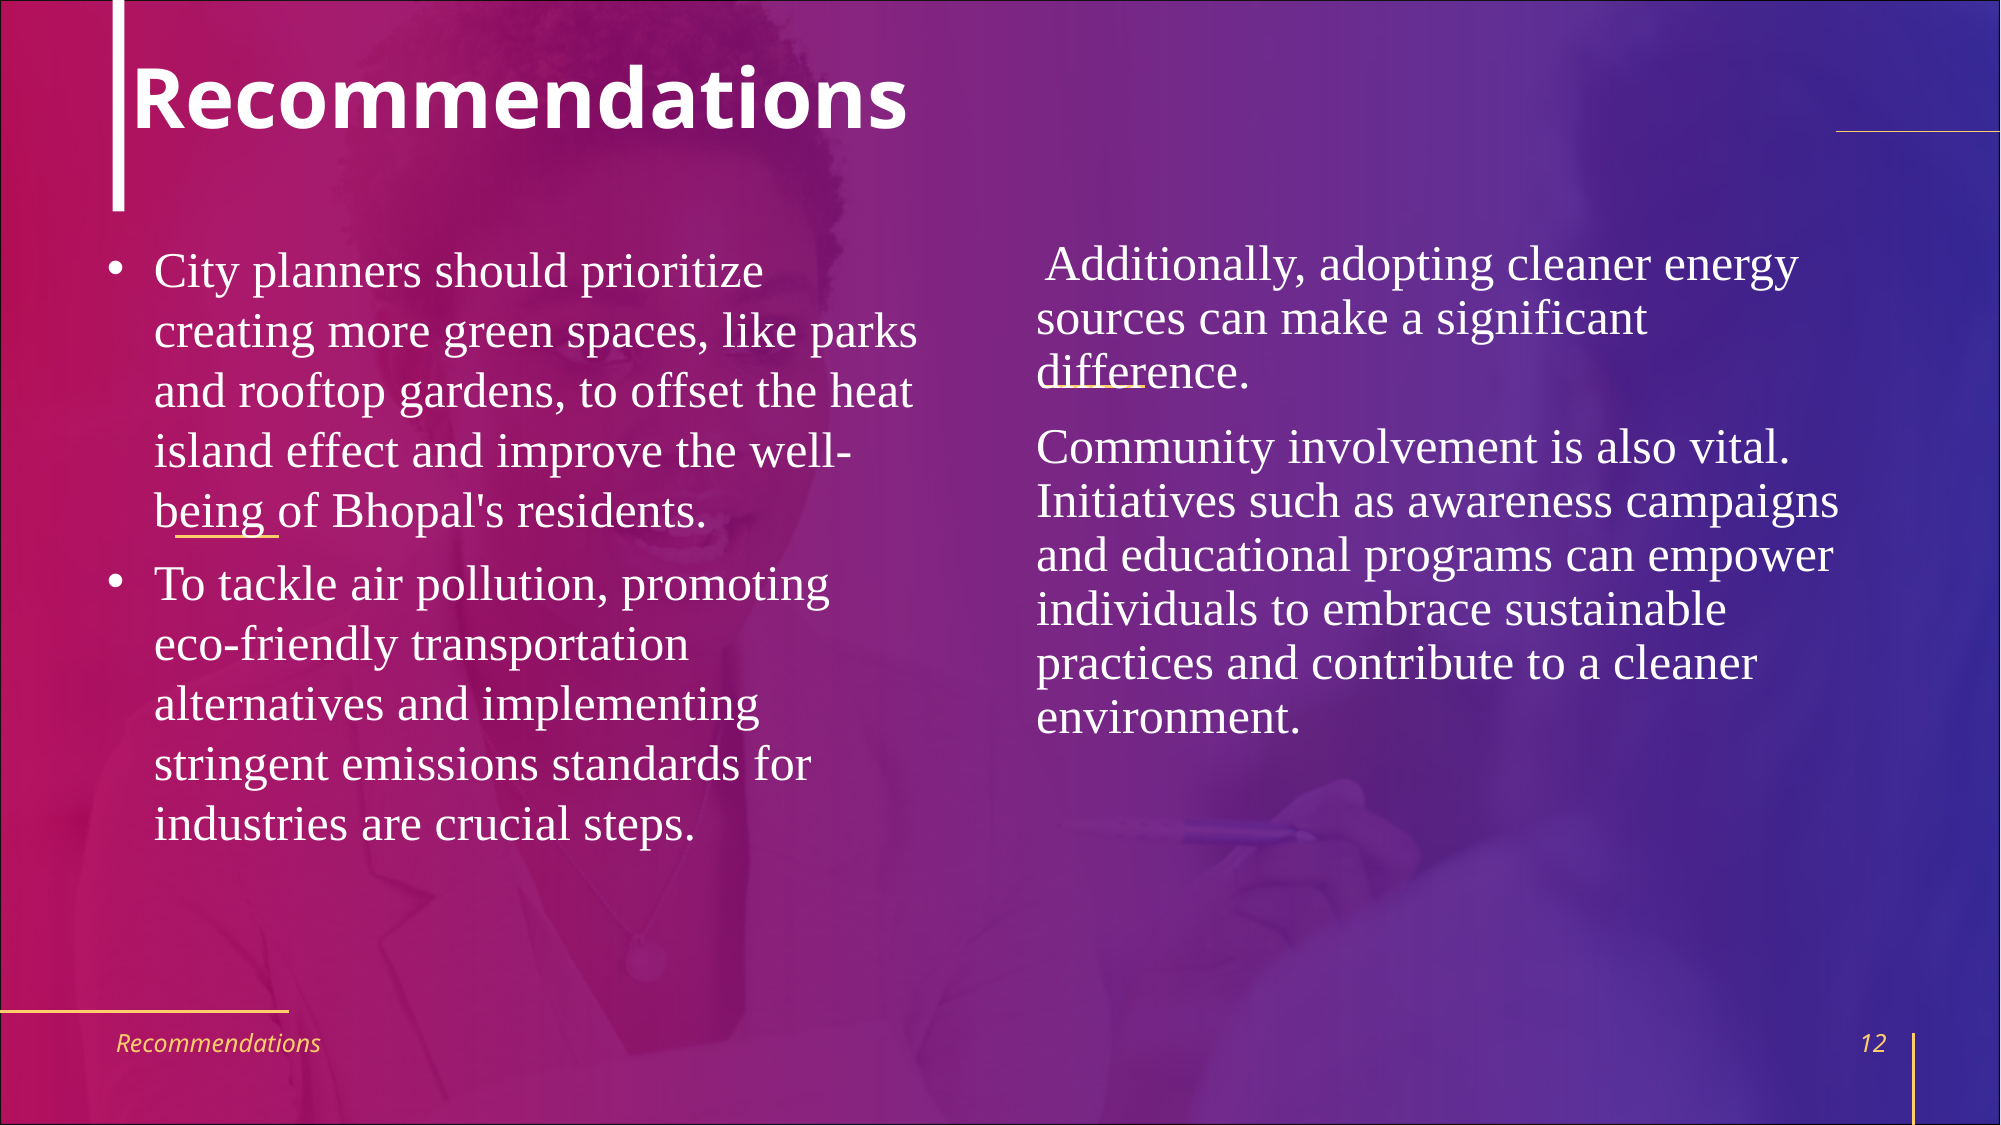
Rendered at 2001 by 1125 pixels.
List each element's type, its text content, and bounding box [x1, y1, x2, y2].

list Additionally, adopting cleaner energy sources can make a significant difference. Community involvement is also vital. Initiatives such as awareness campaigns and educational programs can empower individuals to embrace sustainable practices and contribute to a cleaner environment. [1021, 230, 1872, 835]
footer Recommendations [100, 1015, 636, 1075]
list City planners should prioritize creating more green spaces, like parks and rooftop gardens, to offset the heat island effect and improve the well-being of Bhopal's residents. To tackle air pollution, promoting eco-friendly transportation alternatives and implementing stringent emissions standards for industries are crucial steps. [91, 230, 938, 903]
slide_number 12 [1451, 1015, 1902, 1075]
title Recommendations [115, 0, 1841, 211]
